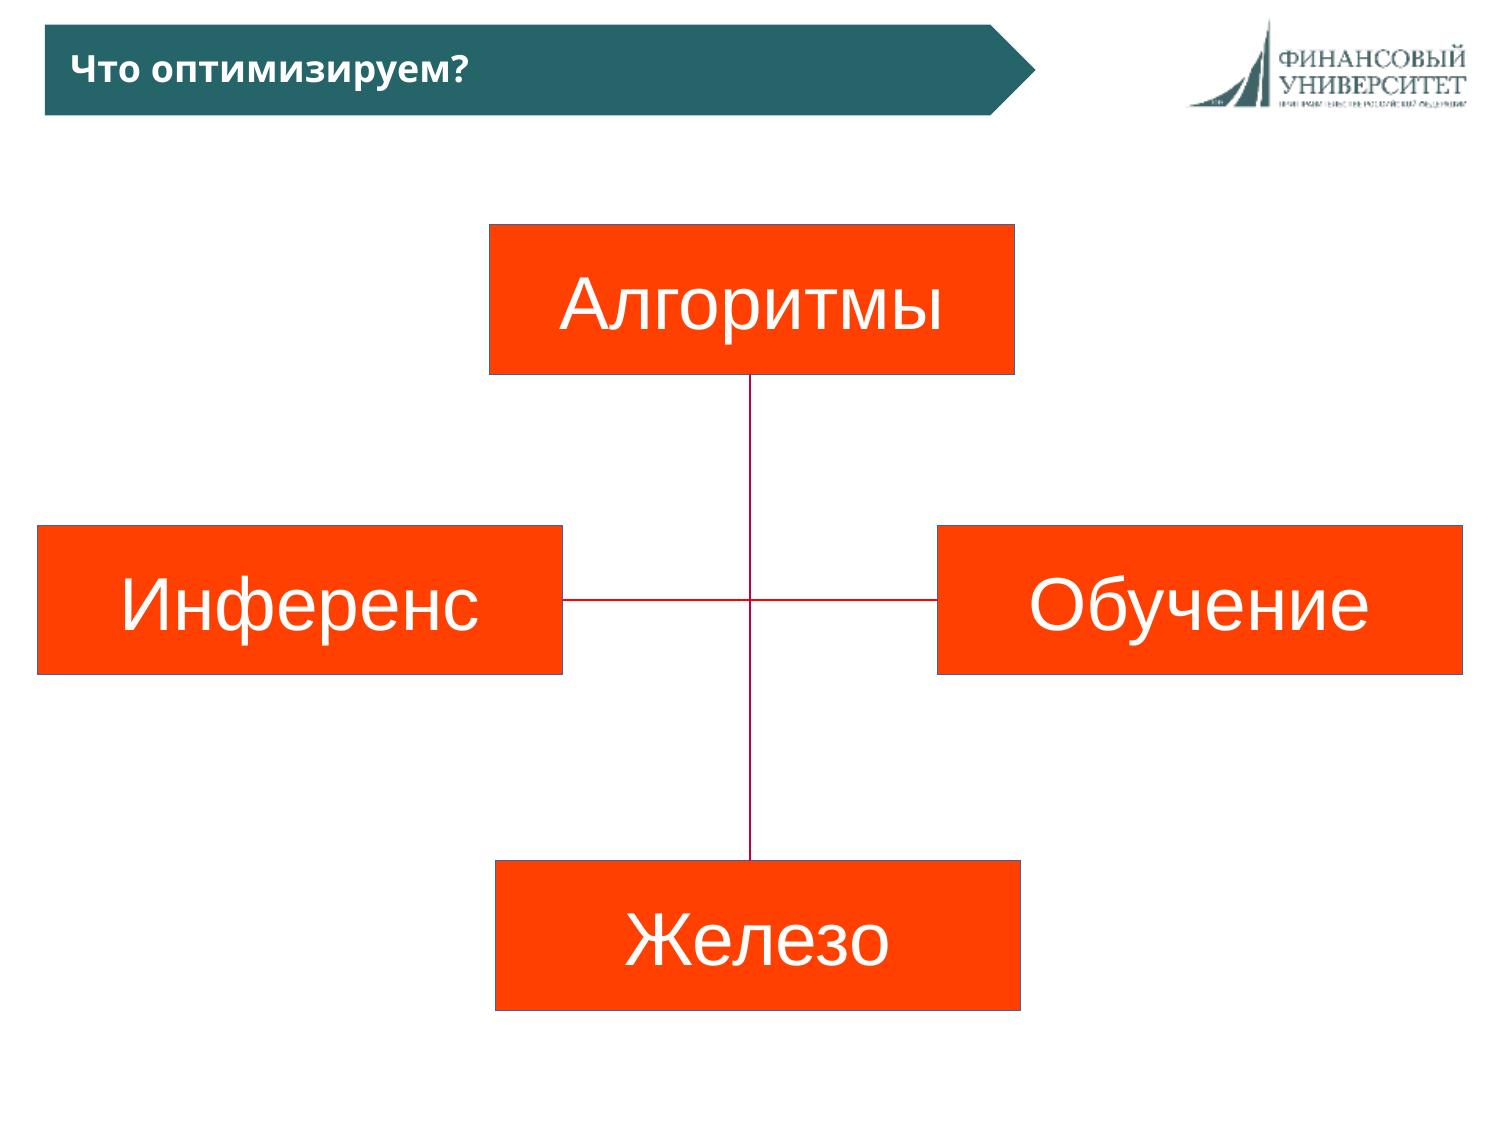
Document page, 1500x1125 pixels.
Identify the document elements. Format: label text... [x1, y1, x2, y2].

text_box Инференс [37, 525, 563, 675]
text_box Что оптимизируем? [55, 37, 494, 98]
picture [1184, 15, 1468, 116]
text_box Обучение [937, 525, 1463, 675]
text_box Алгоритмы [489, 224, 1015, 375]
text_box [42, 22, 1039, 118]
text_box Железо [495, 860, 1021, 1011]
